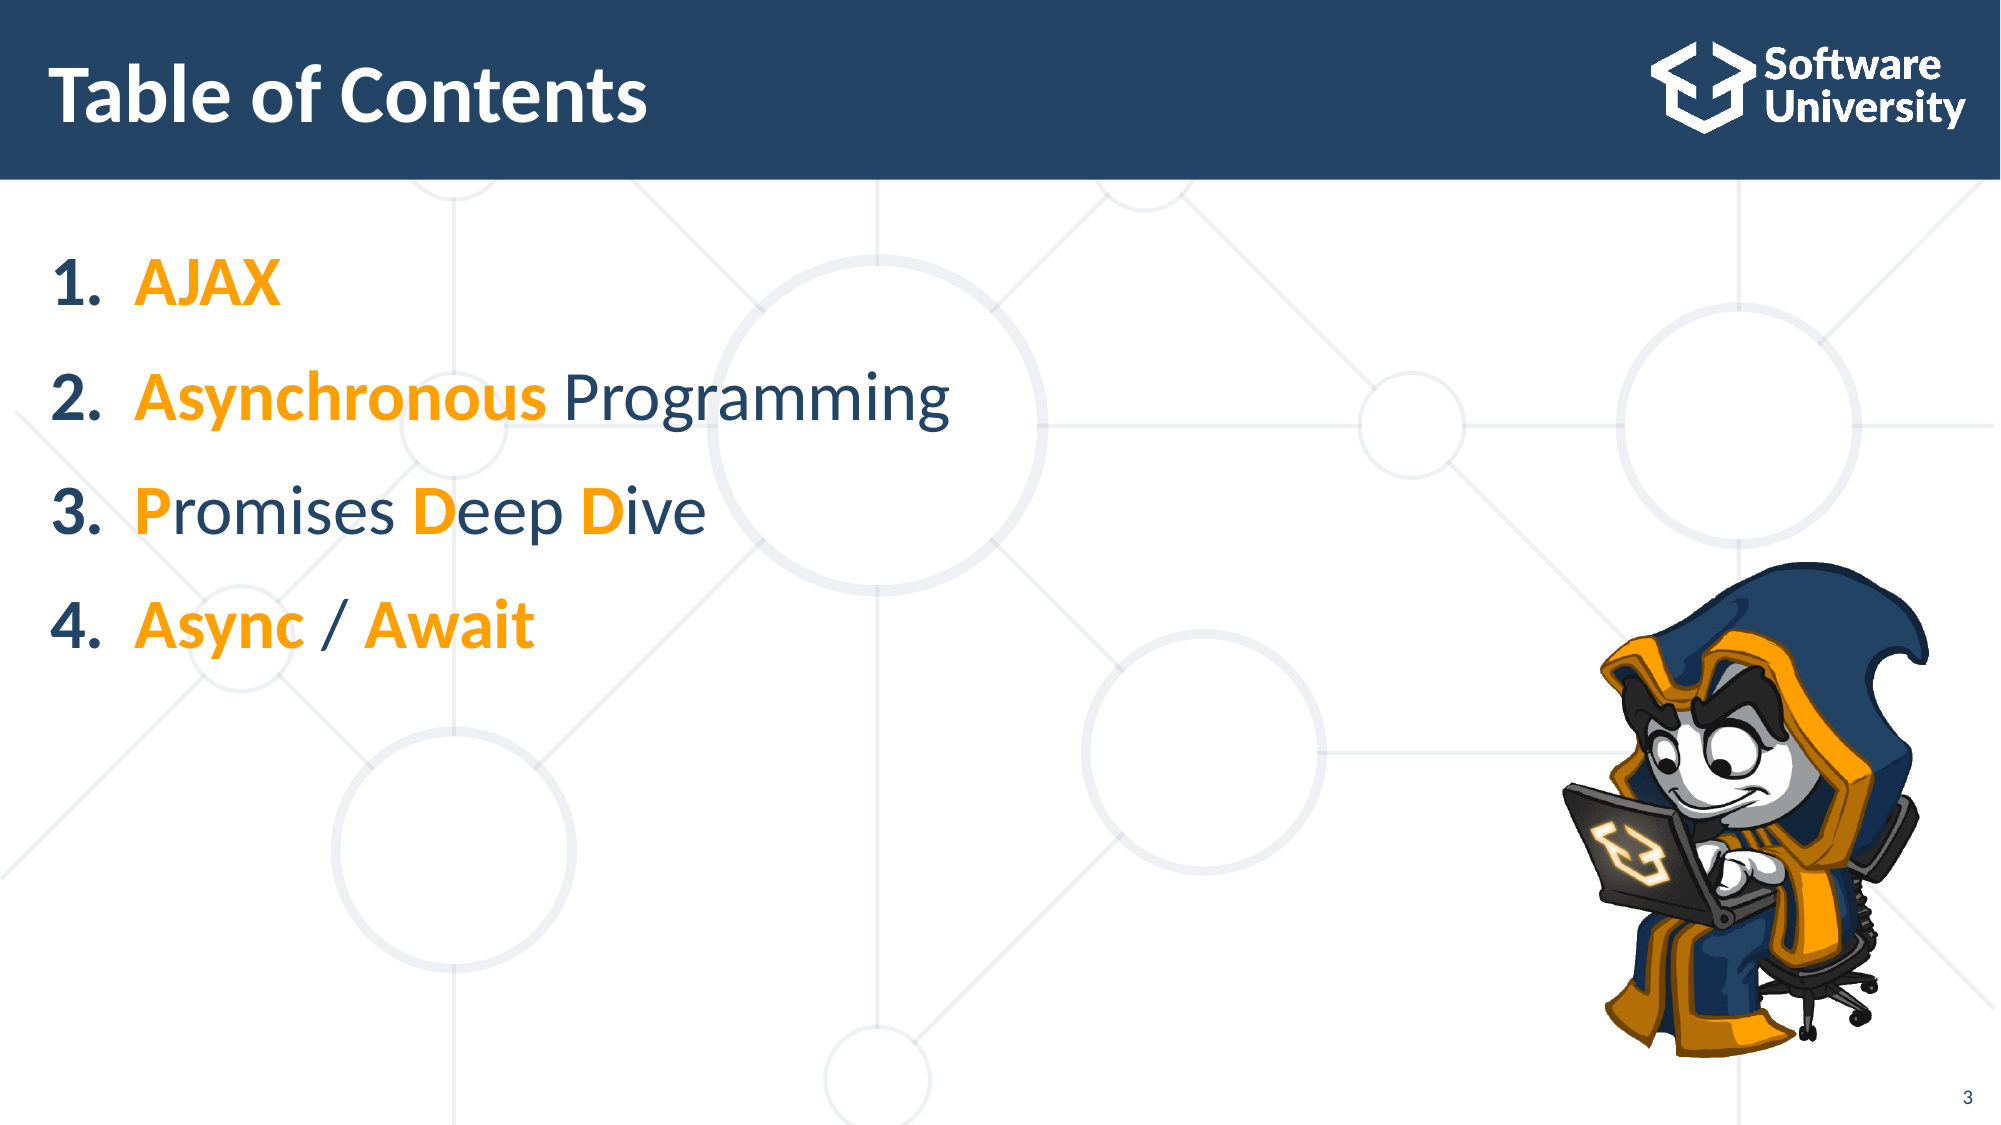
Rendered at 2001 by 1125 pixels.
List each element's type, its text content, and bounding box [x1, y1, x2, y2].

picture [1651, 41, 1966, 134]
title Table of Contents [31, 16, 1625, 162]
slide_number 3 [1927, 1067, 1989, 1117]
list AJAX Asynchronous Programming Promises Deep Dive Async / Await [32, 224, 1517, 718]
picture [1561, 559, 1931, 1059]
